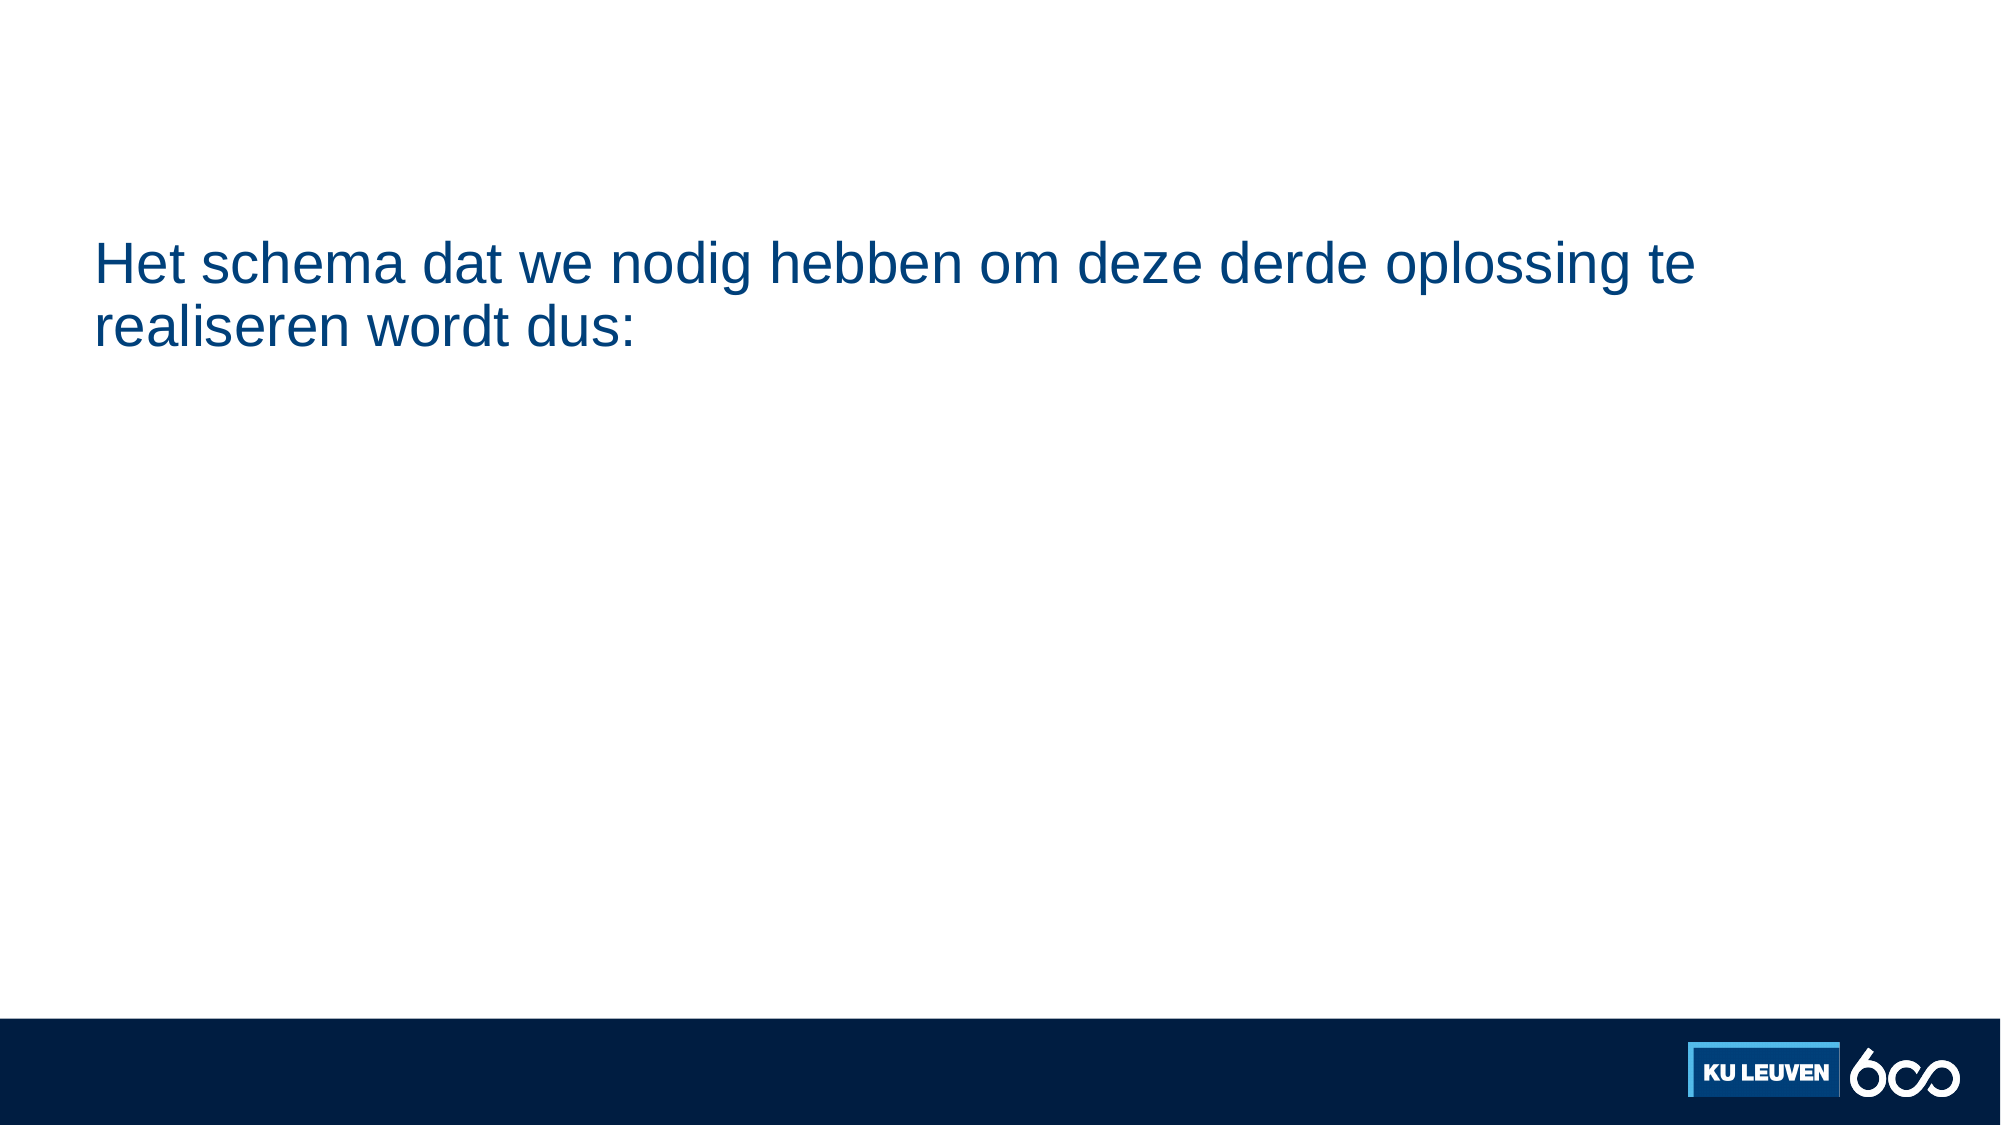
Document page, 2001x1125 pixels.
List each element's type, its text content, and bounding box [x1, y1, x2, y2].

list Het schema dat we nodig hebben om deze derde oplossing te realiseren wordt dus: [94, 142, 1900, 781]
picture [1688, 1042, 1960, 1097]
